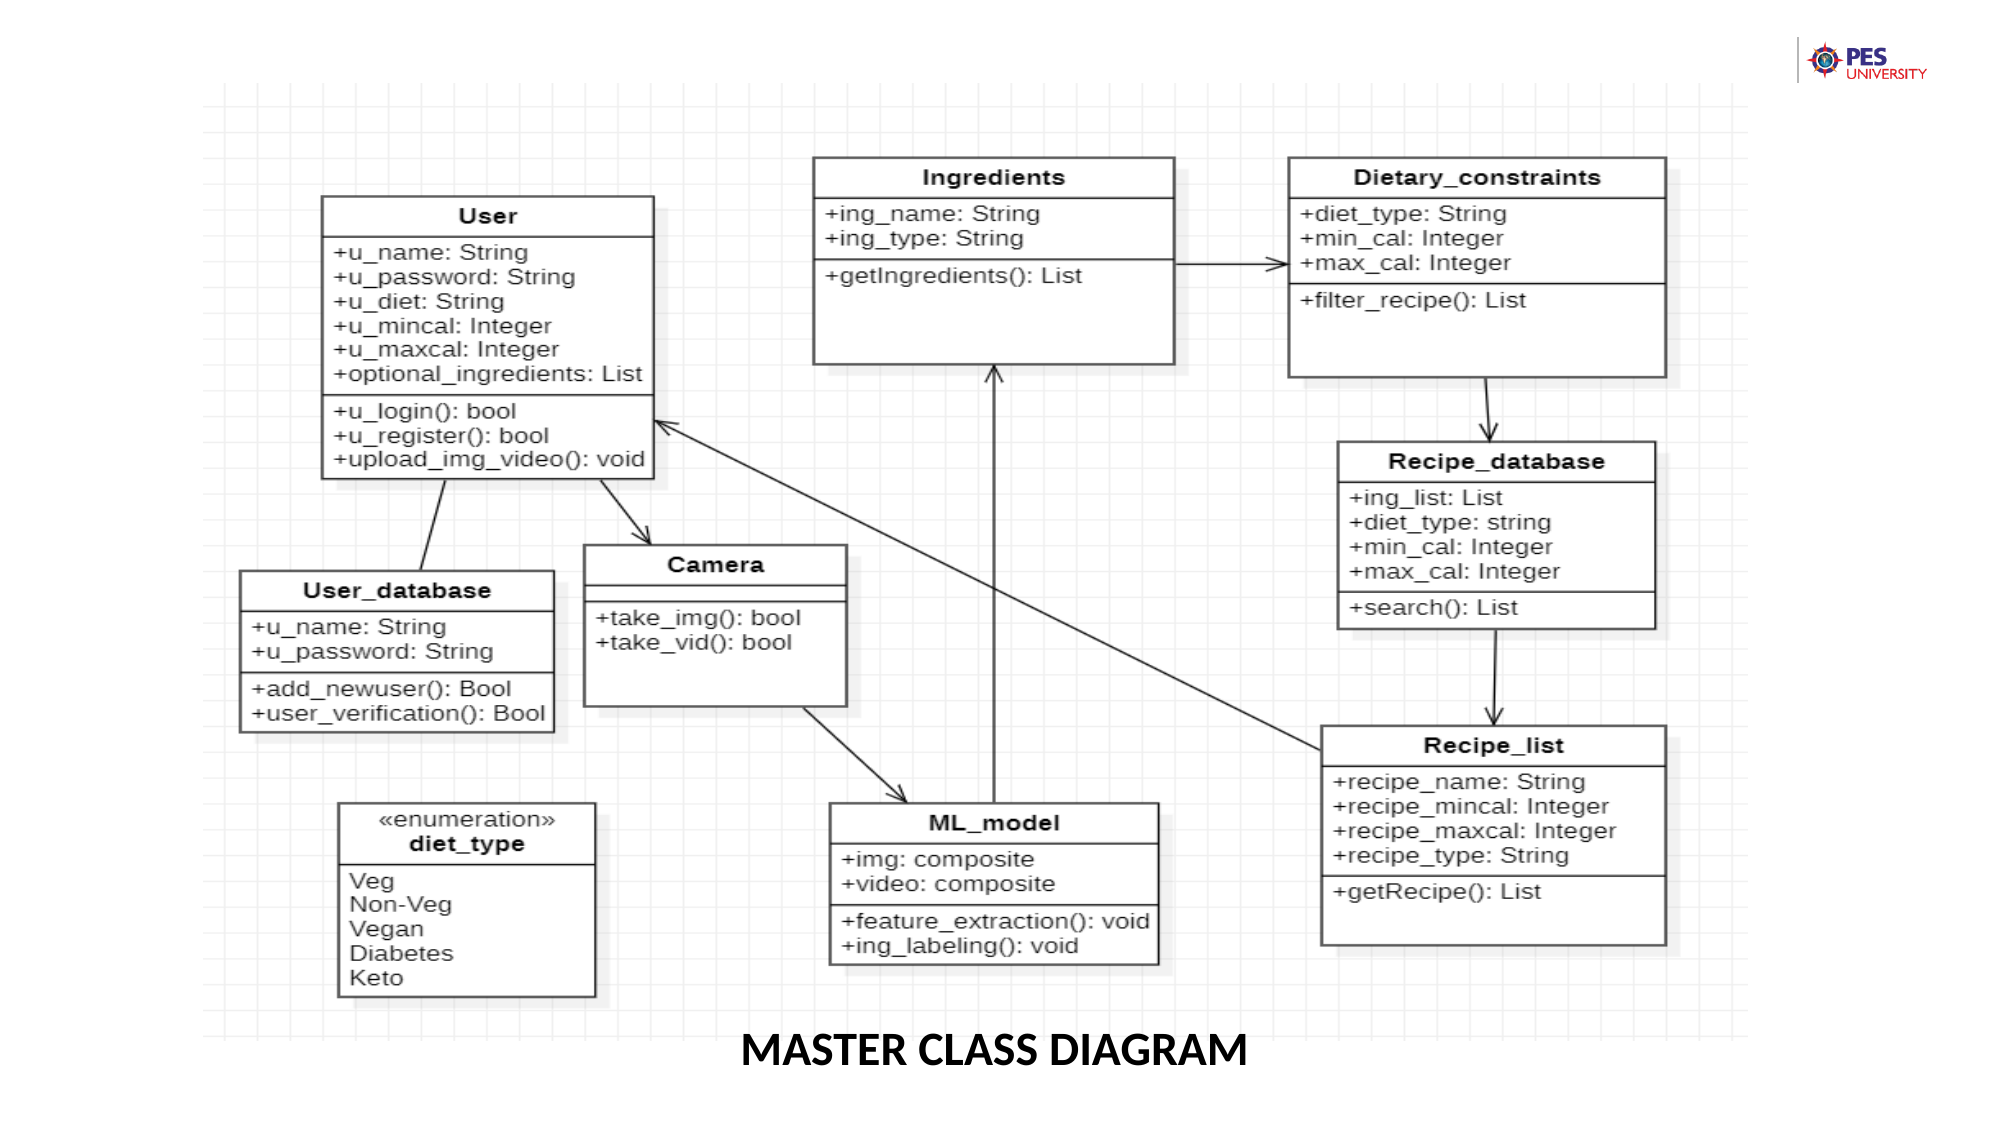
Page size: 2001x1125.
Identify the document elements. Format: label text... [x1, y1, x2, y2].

picture [1806, 41, 1927, 79]
picture [202, 83, 1748, 1042]
text_box MASTER CLASS DIAGRAM [725, 1050, 1275, 1090]
